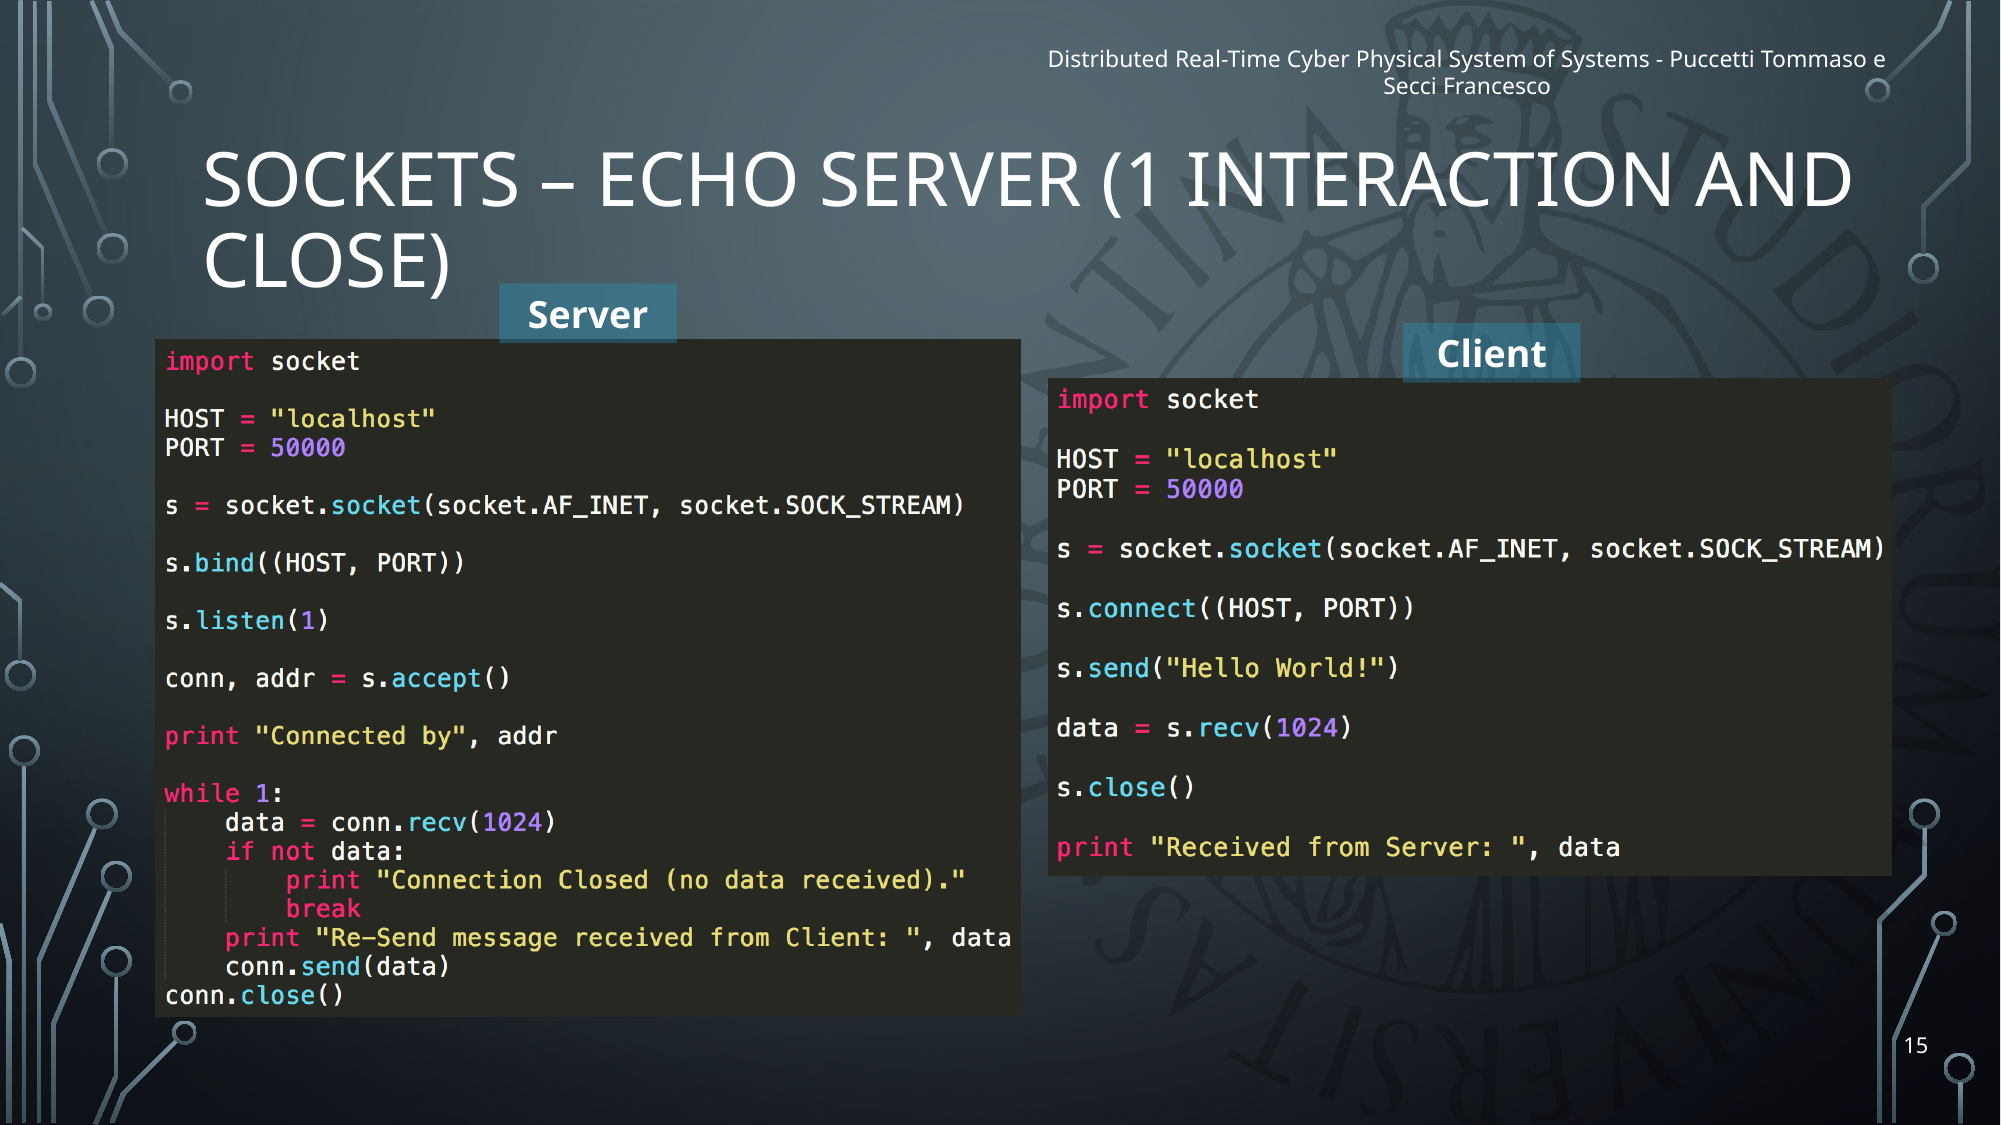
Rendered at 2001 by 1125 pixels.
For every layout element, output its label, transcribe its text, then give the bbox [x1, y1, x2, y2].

title SOCKETs – echo server (1 interaction and close) [187, 101, 965, 339]
text_box Server [499, 283, 677, 339]
picture [155, 0, 2000, 1125]
